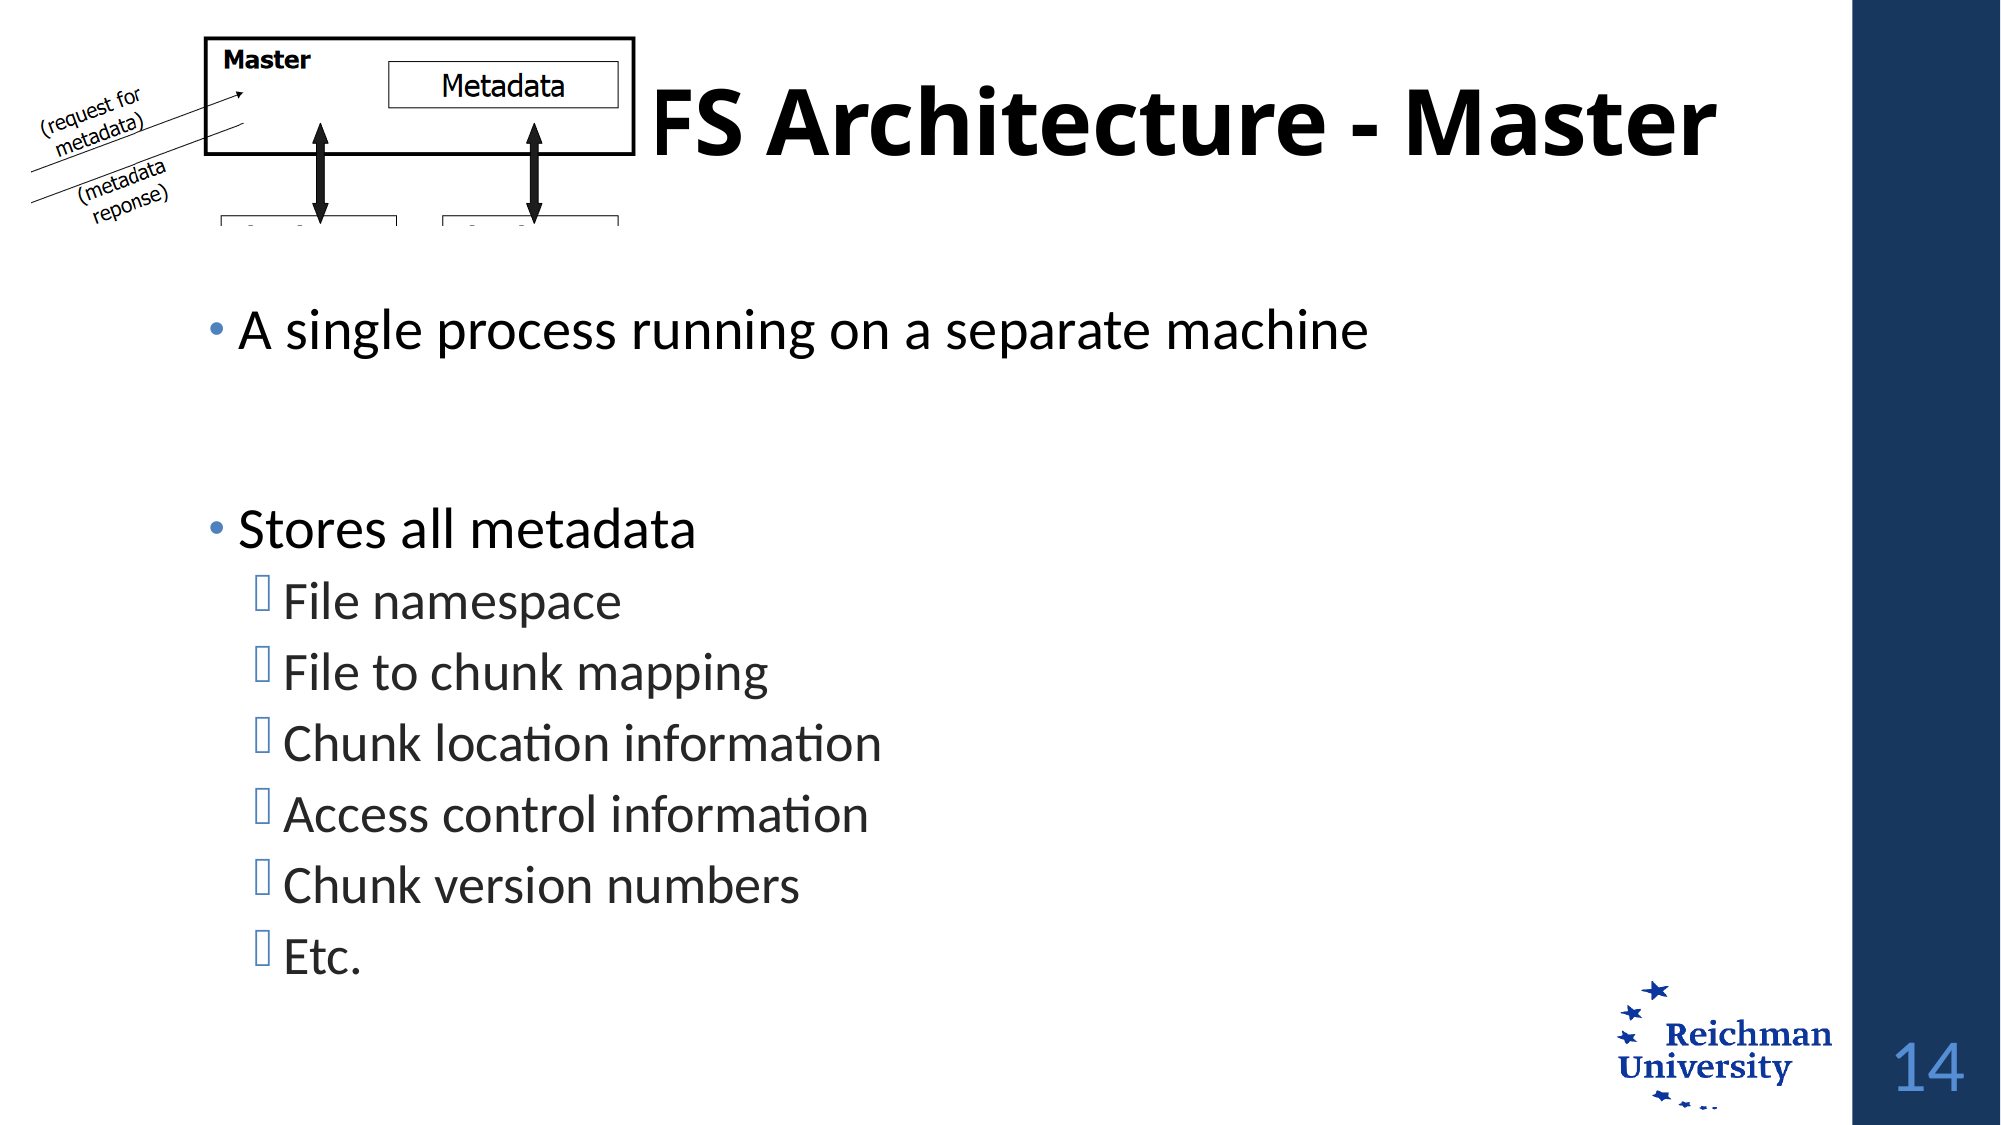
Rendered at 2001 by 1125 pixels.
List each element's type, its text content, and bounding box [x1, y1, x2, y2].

list A single process running on a separate machine Stores all metadata File namespace File to chunk mapping Chunk location information Access control information Chunk version numbers Etc. [193, 289, 1784, 1025]
slide_number 14 [1852, 1012, 2000, 1110]
picture [1616, 981, 1832, 1110]
title GFS Architecture - Master [663, 60, 1797, 183]
picture [30, 16, 657, 226]
